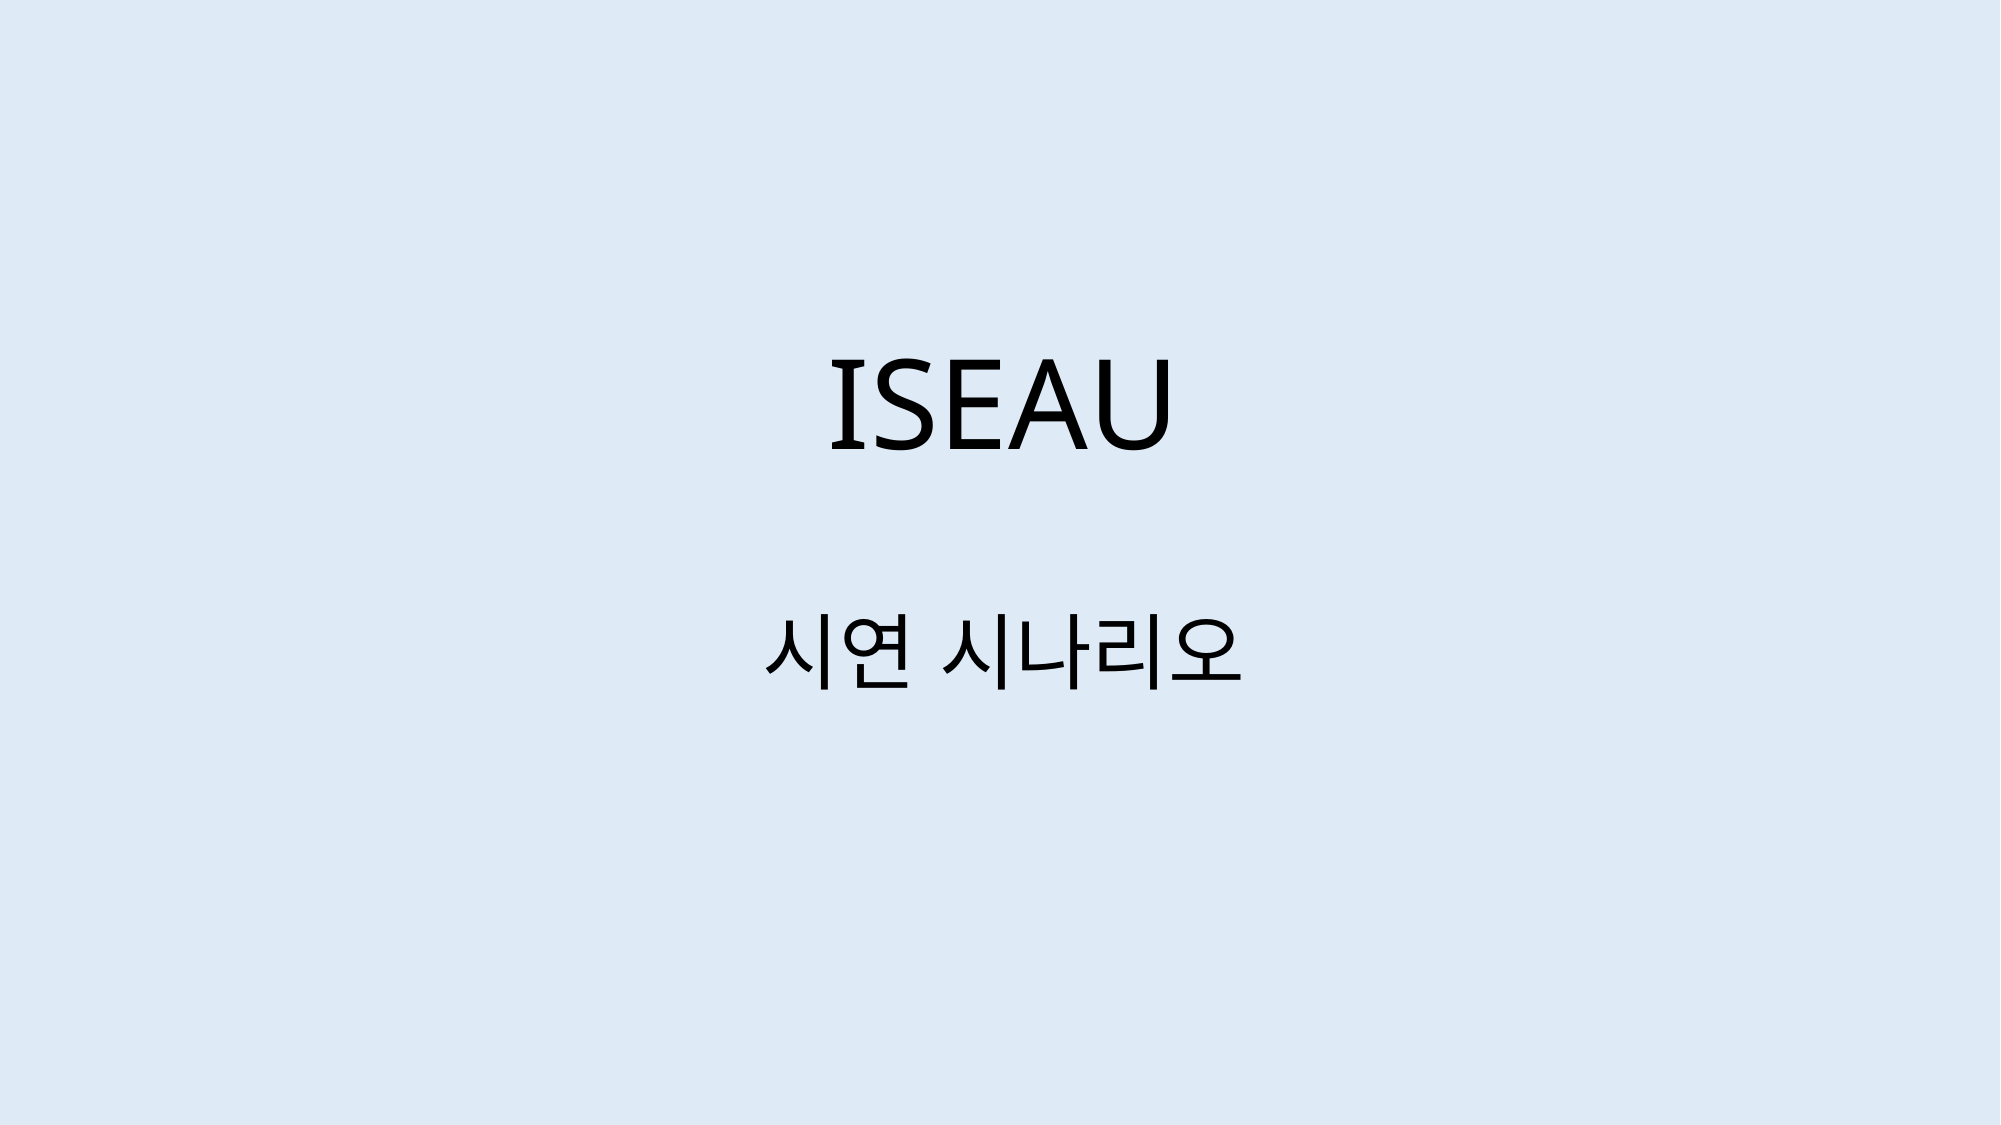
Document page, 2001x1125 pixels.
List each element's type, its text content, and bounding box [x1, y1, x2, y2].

title ISEAU 시연 시나리오 [253, 317, 1754, 709]
